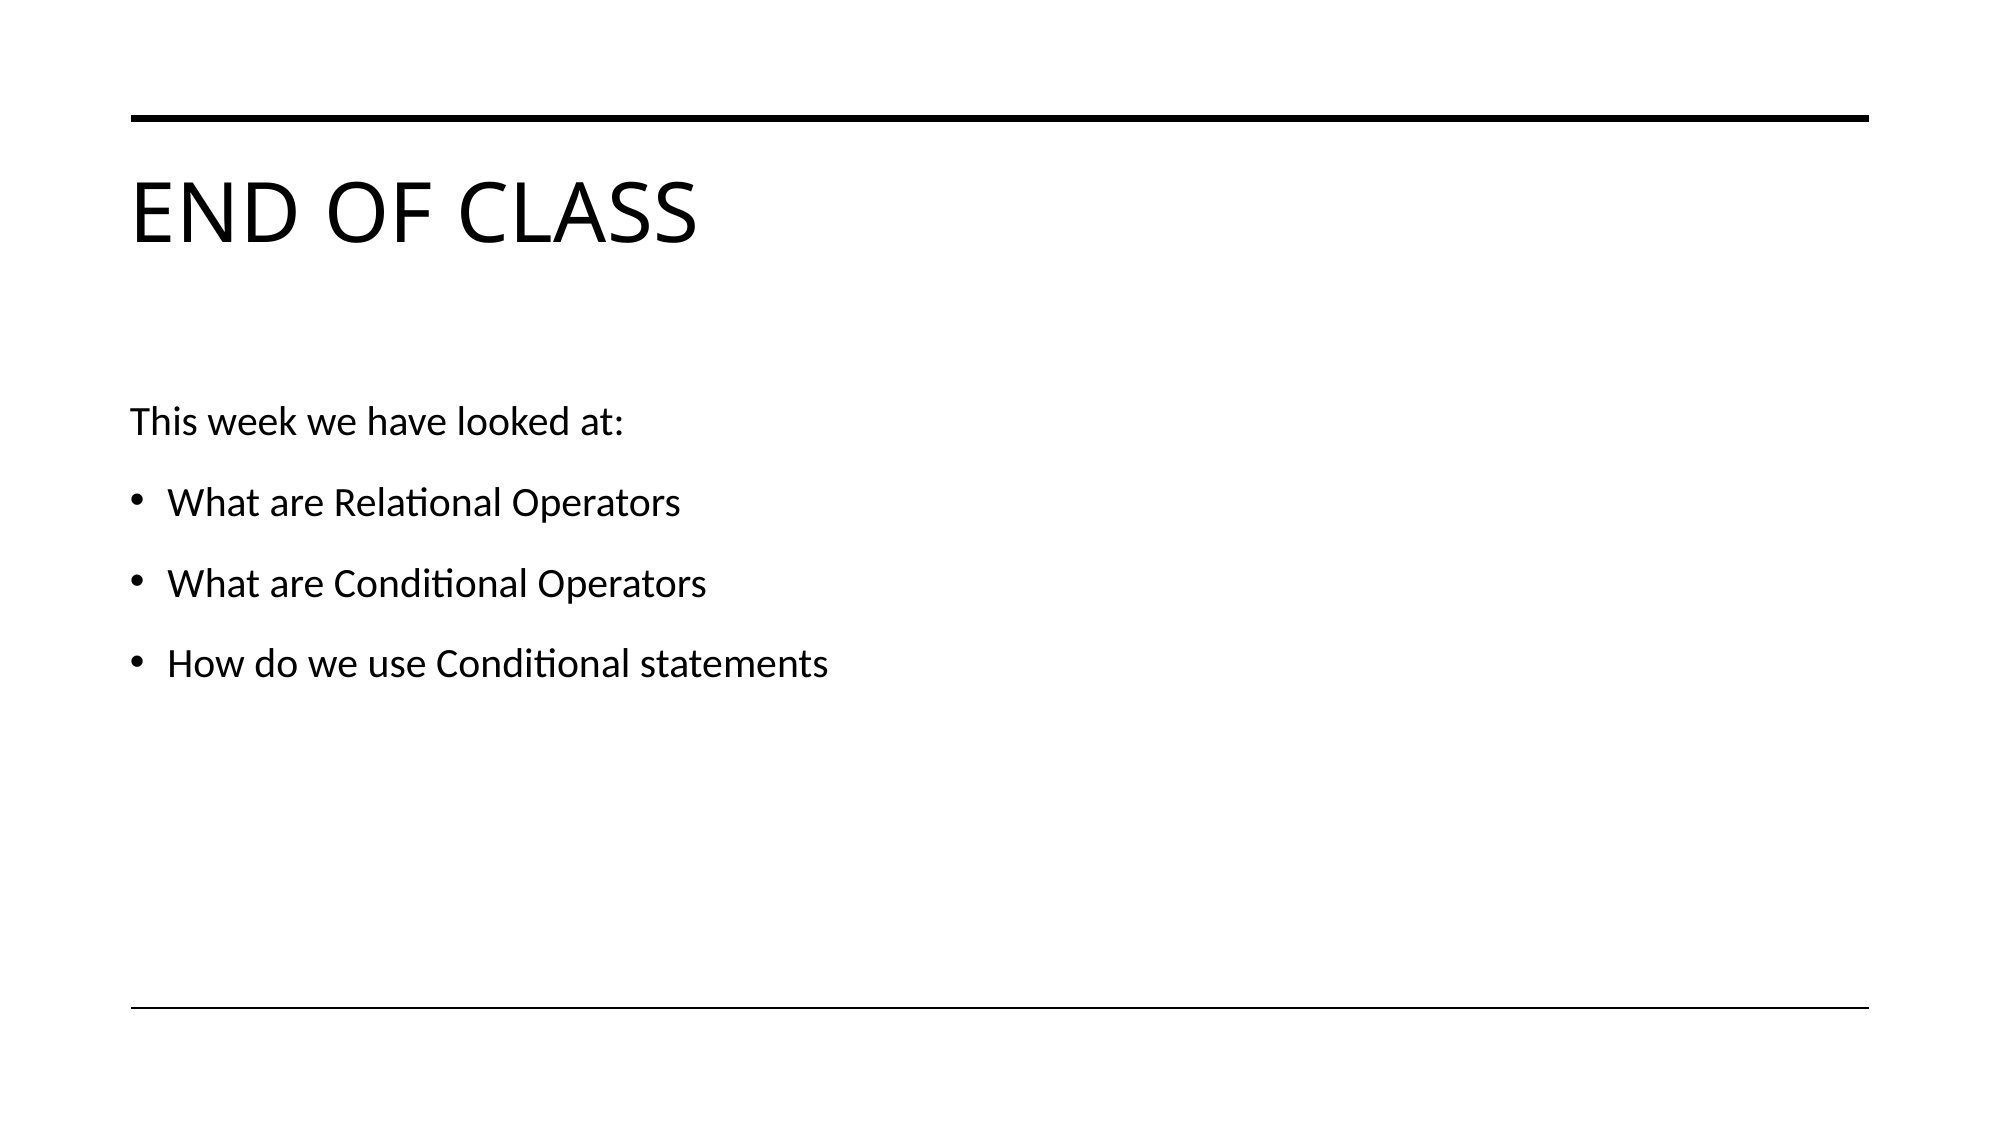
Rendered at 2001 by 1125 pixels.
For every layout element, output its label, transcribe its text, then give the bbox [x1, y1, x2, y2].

title End of class [114, 151, 1869, 376]
list This week we have looked at: What are Relational Operators What are Conditional Operators How do we use Conditional statements [114, 376, 1869, 973]
